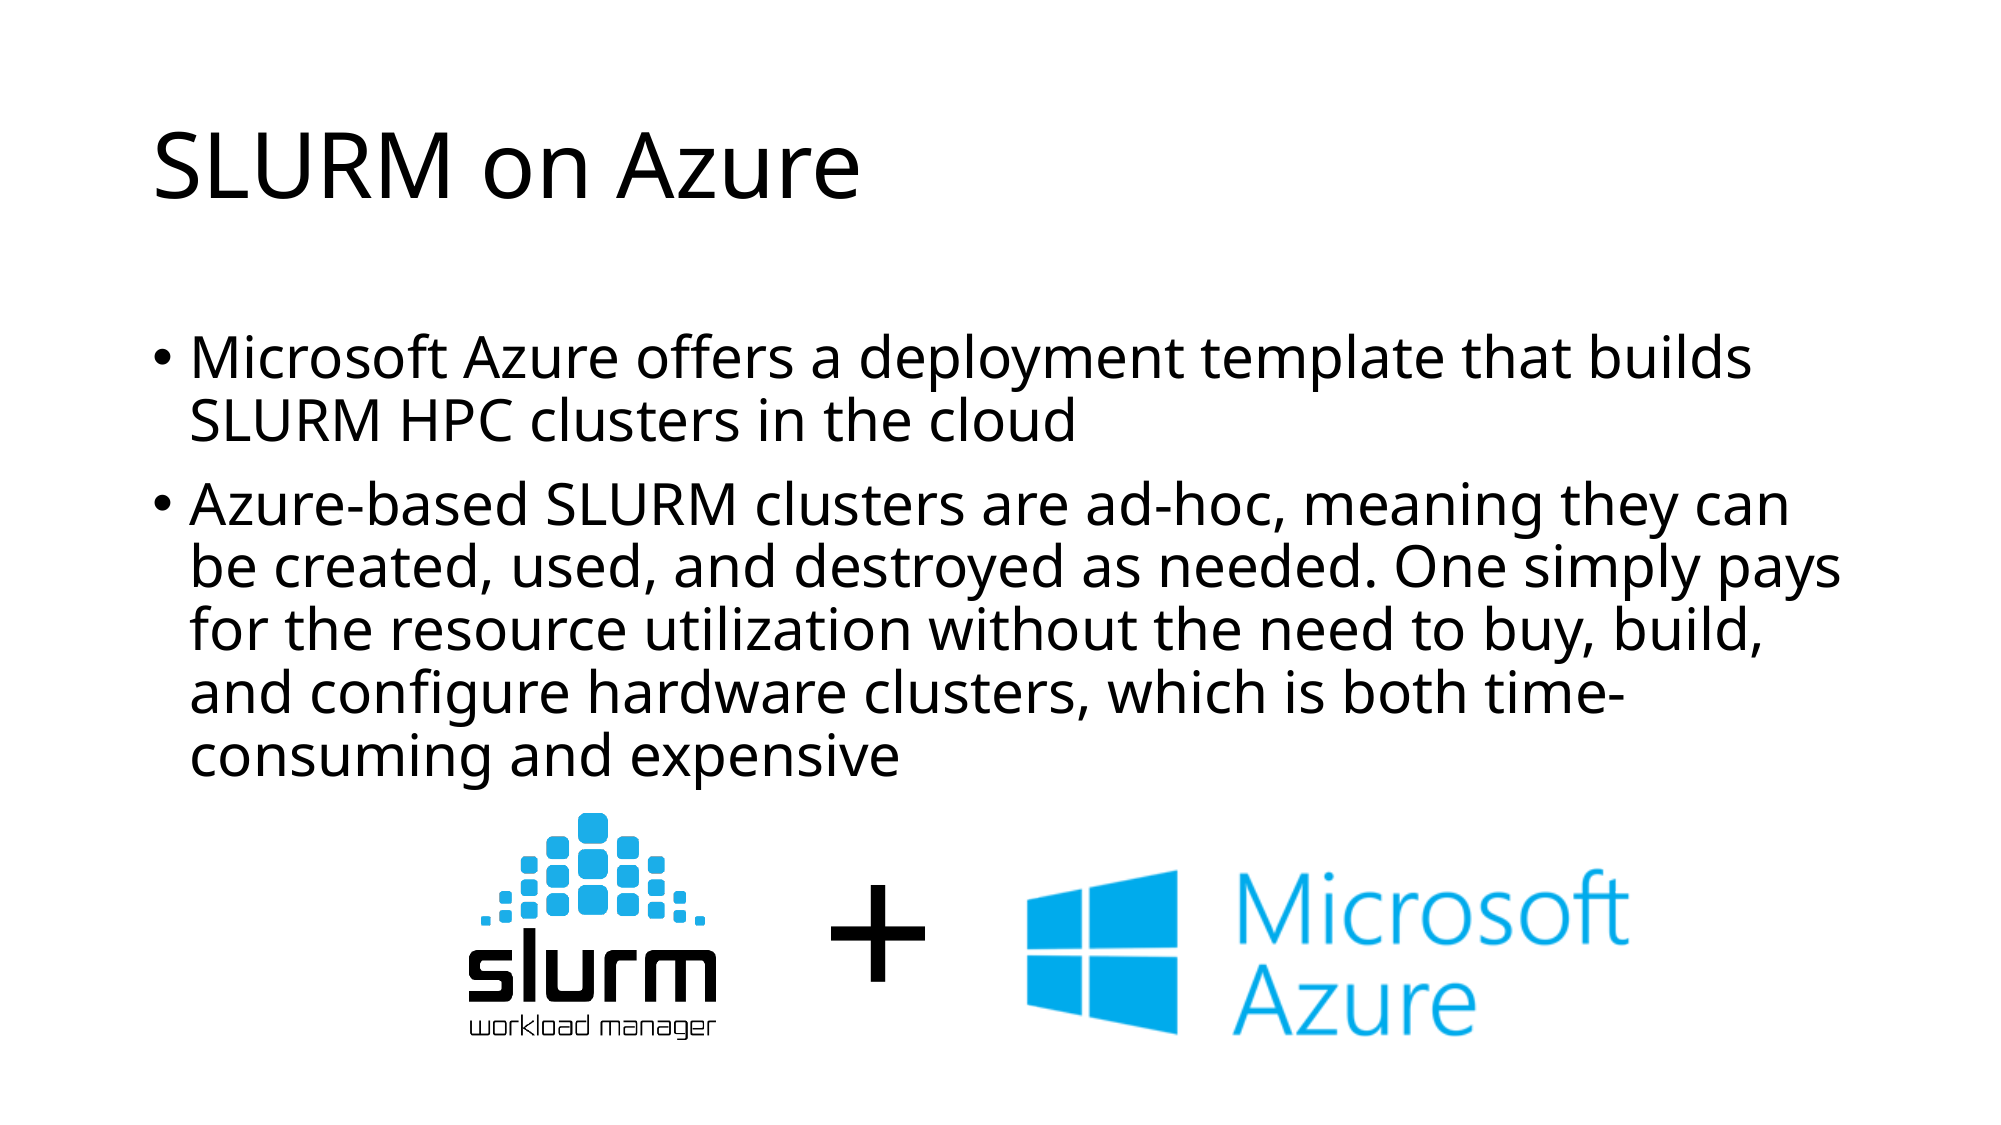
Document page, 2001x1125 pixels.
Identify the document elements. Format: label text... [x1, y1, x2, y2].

title SLURM on Azure [137, 59, 1863, 278]
picture [1015, 854, 1641, 1049]
picture [468, 812, 716, 1040]
list Microsoft Azure offers a deployment template that builds SLURM HPC clusters in the cloud Azure-based SLURM clusters are ad-hoc, meaning they can be created, used, and destroyed as needed. One simply pays for the resource utilization without the need to buy, build, and configure hardware clusters, which is both time-consuming and expensive [137, 320, 1863, 982]
text_box + [757, 797, 1000, 1053]
